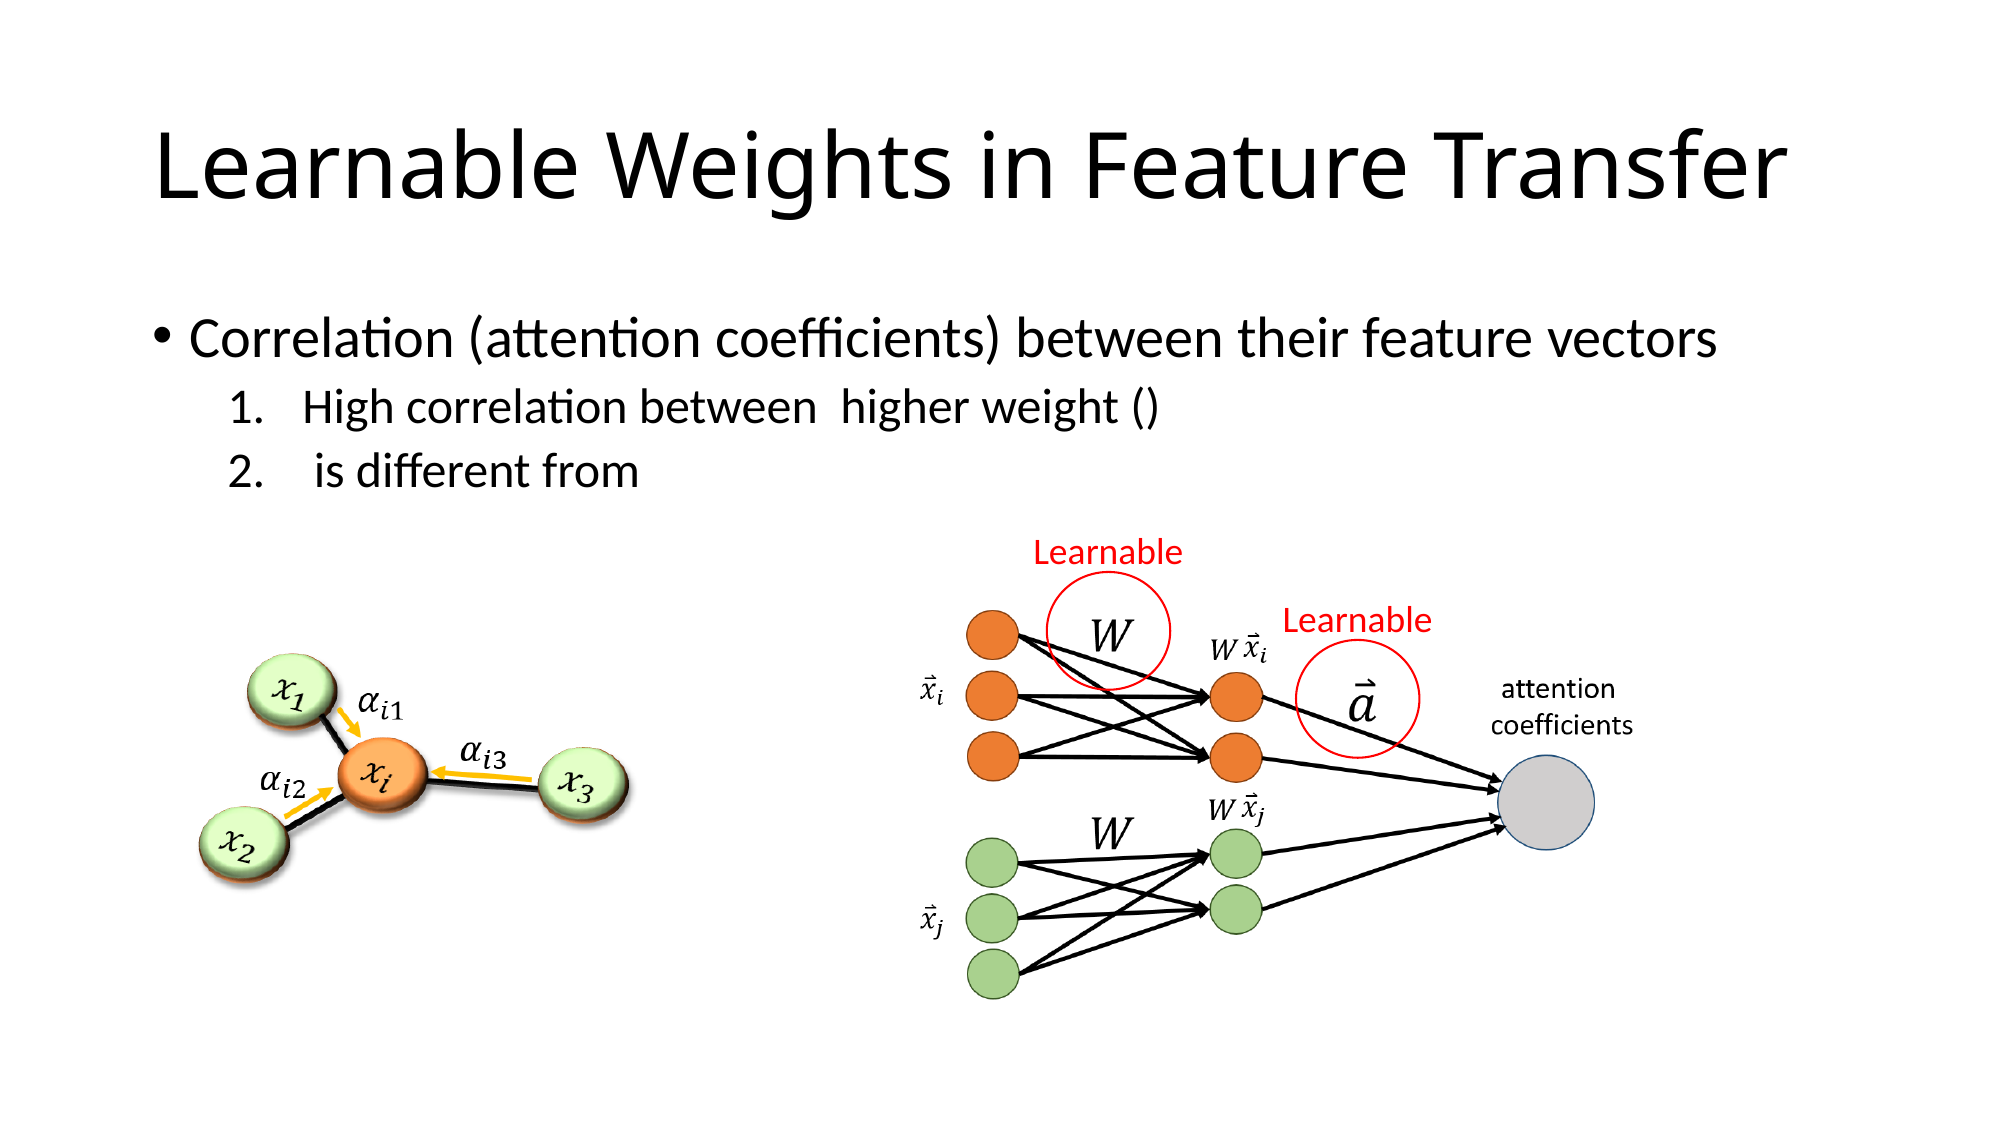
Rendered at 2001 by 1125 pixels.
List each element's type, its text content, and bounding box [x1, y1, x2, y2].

picture [885, 586, 1648, 1004]
picture [185, 597, 698, 922]
title Learnable Weights in Feature Transfer [137, 59, 1863, 278]
text_box Learnable [1018, 519, 1199, 580]
text_box [1066, 580, 1151, 586]
